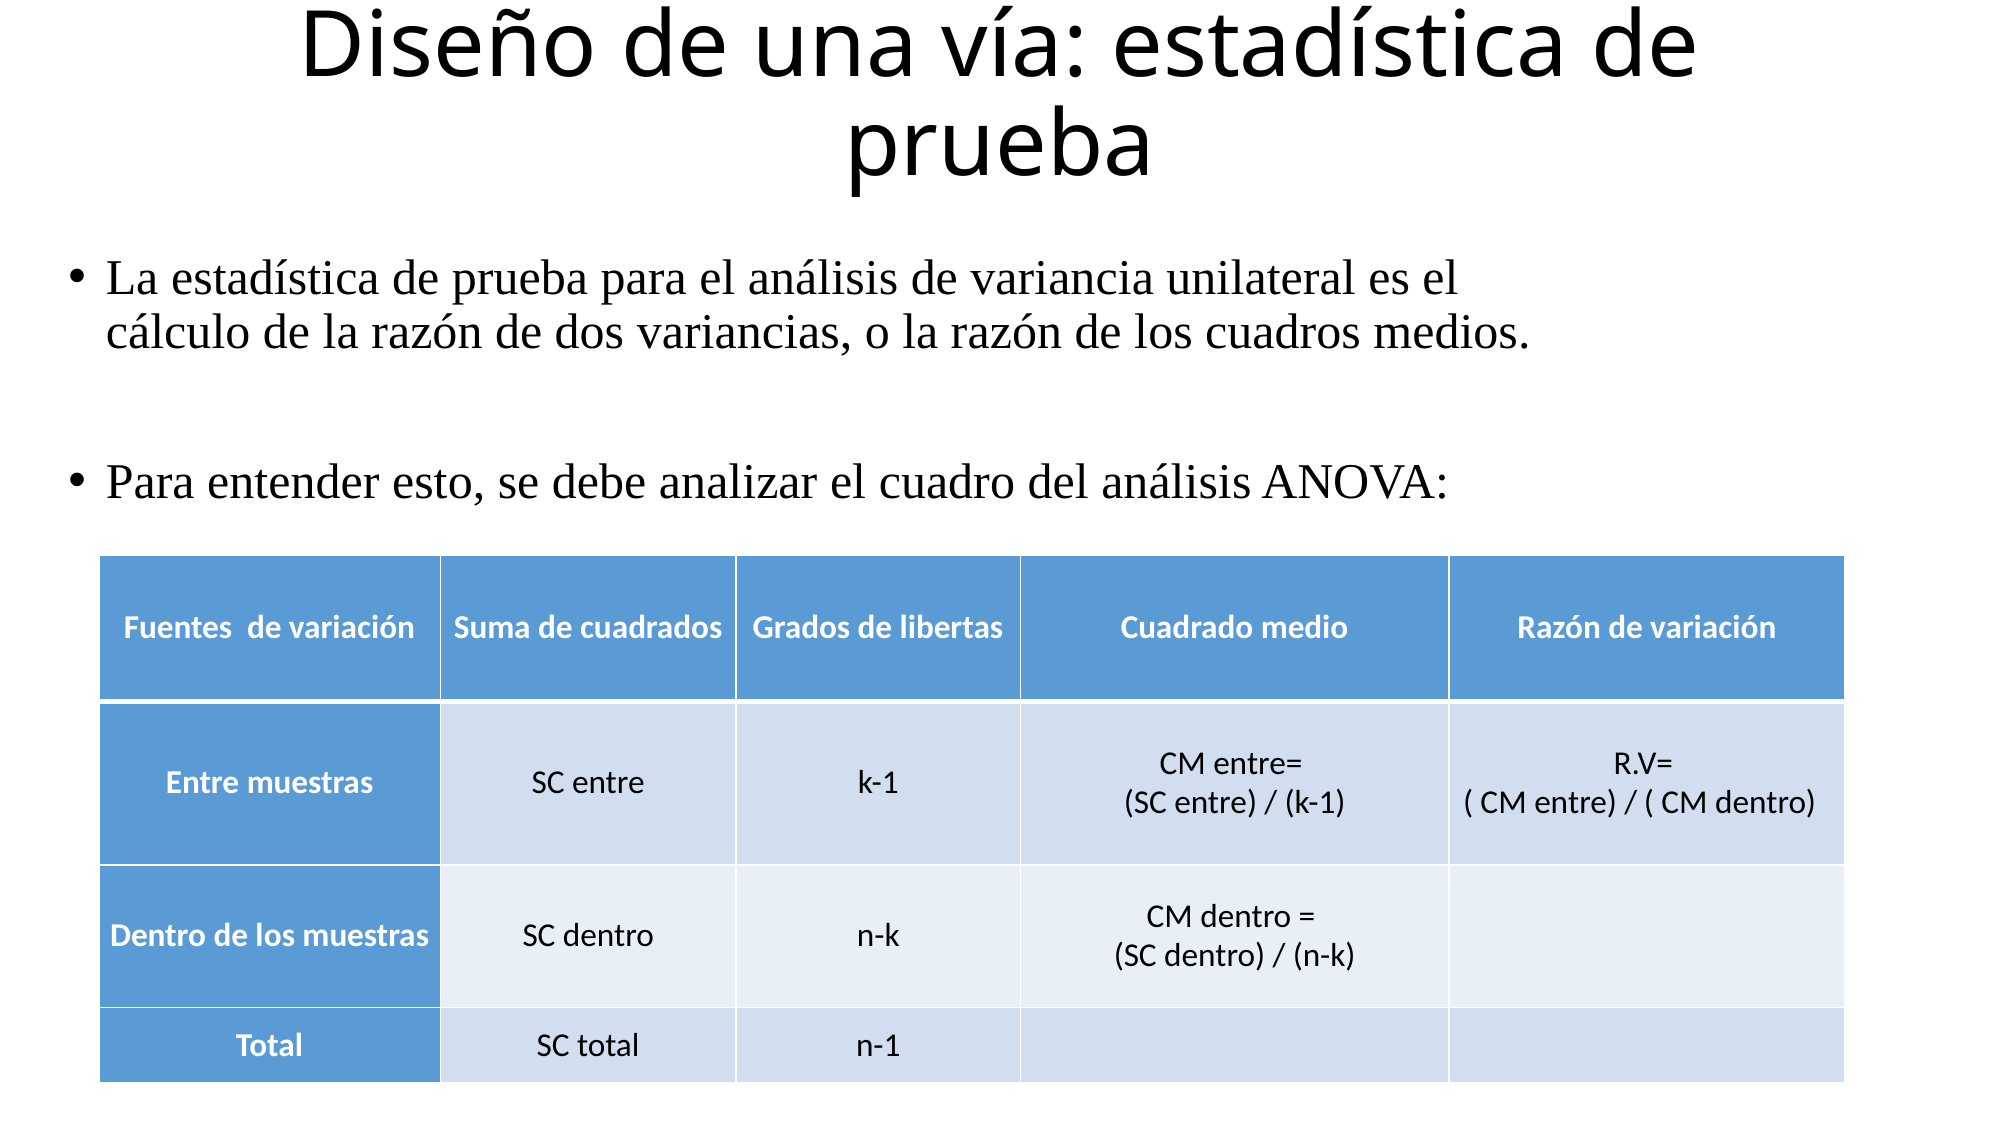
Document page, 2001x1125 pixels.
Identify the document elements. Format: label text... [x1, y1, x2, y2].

table_cell k-1 [737, 704, 1020, 864]
table_cell [1450, 866, 1844, 1007]
table_header Grados de libertas [737, 556, 1020, 699]
table_cell n-k [737, 866, 1020, 1007]
table_cell CM dentro = (SC dentro) / (n-k) [1021, 866, 1448, 1007]
table_cell SC entre [441, 704, 735, 864]
table_header Fuentes de variación [100, 556, 440, 699]
table_cell SC dentro [441, 866, 735, 1007]
table_header Cuadrado medio [1021, 556, 1448, 699]
list La estadística de prueba para el análisis de variancia unilateral es el cálculo de la razón de dos variancias, o la razón de los cuadros medios. Para entender esto, se debe analizar el cuadro del análisis ANOVA: [53, 244, 1599, 958]
table_cell SC total [441, 1008, 735, 1082]
table_cell Dentro de los muestras [100, 866, 440, 1007]
table_header Suma de cuadrados [441, 556, 735, 699]
table_cell CM entre= (SC entre) / (k-1) [1021, 704, 1448, 864]
table_header Razón de variación [1450, 556, 1844, 699]
table_cell [1021, 1008, 1448, 1082]
title Diseño de una vía: estadística de prueba [137, 0, 1863, 193]
table_cell n-1 [737, 1008, 1020, 1082]
table_cell Total [100, 1008, 440, 1082]
table_cell Entre muestras [100, 704, 440, 864]
table_cell R.V= ( CM entre) / ( CM dentro) [1450, 704, 1844, 864]
table_cell [1450, 1008, 1844, 1082]
